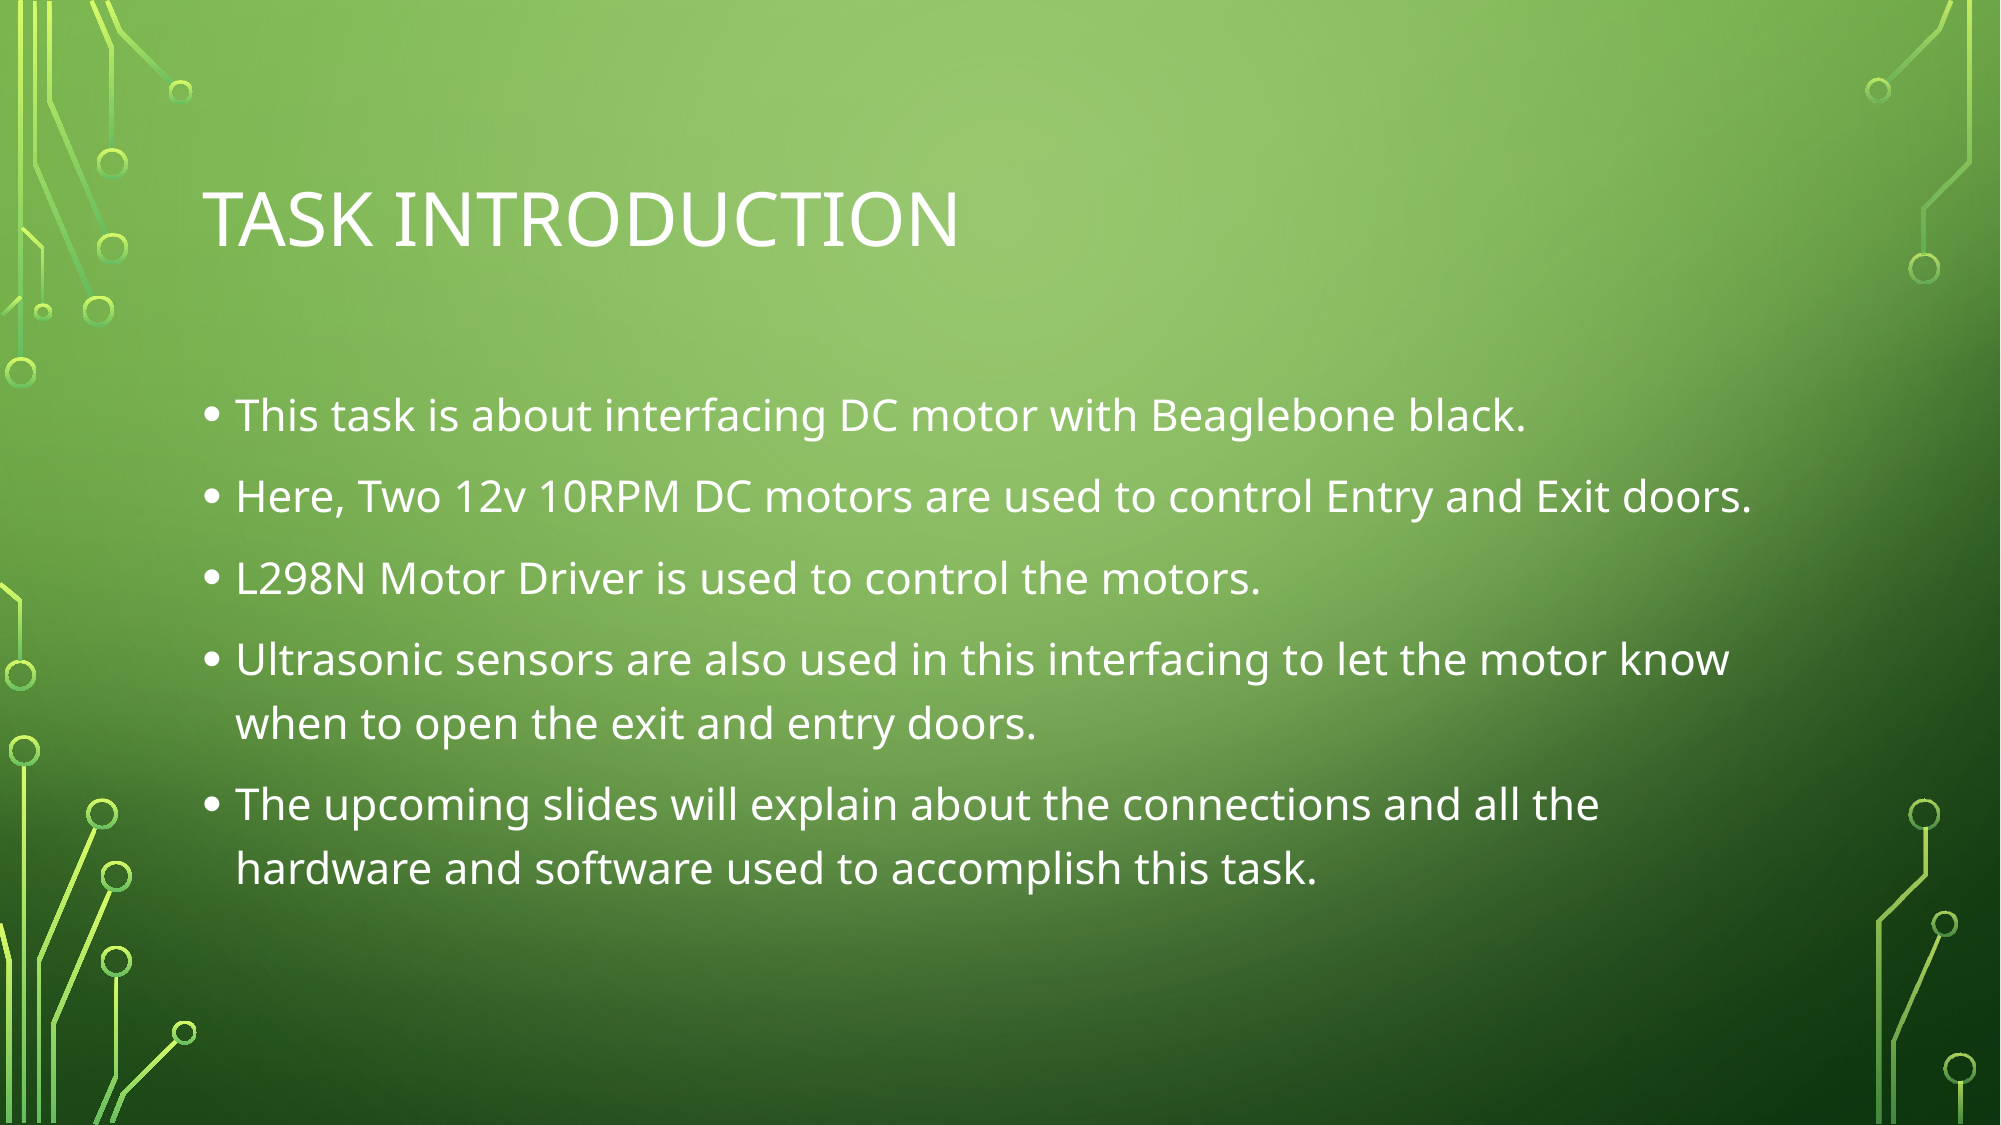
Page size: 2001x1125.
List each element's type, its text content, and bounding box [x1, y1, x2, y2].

list This task is about interfacing DC motor with Beaglebone black. Here, Two 12v 10RPM DC motors are used to control Entry and Exit doors. L298N Motor Driver is used to control the motors. Ultrasonic sensors are also used in this interfacing to let the motor know when to open the exit and entry doors. The upcoming slides will explain about the connections and all the hardware and software used to accomplish this task. [187, 369, 1813, 950]
title Task Introduction [187, 101, 1813, 344]
